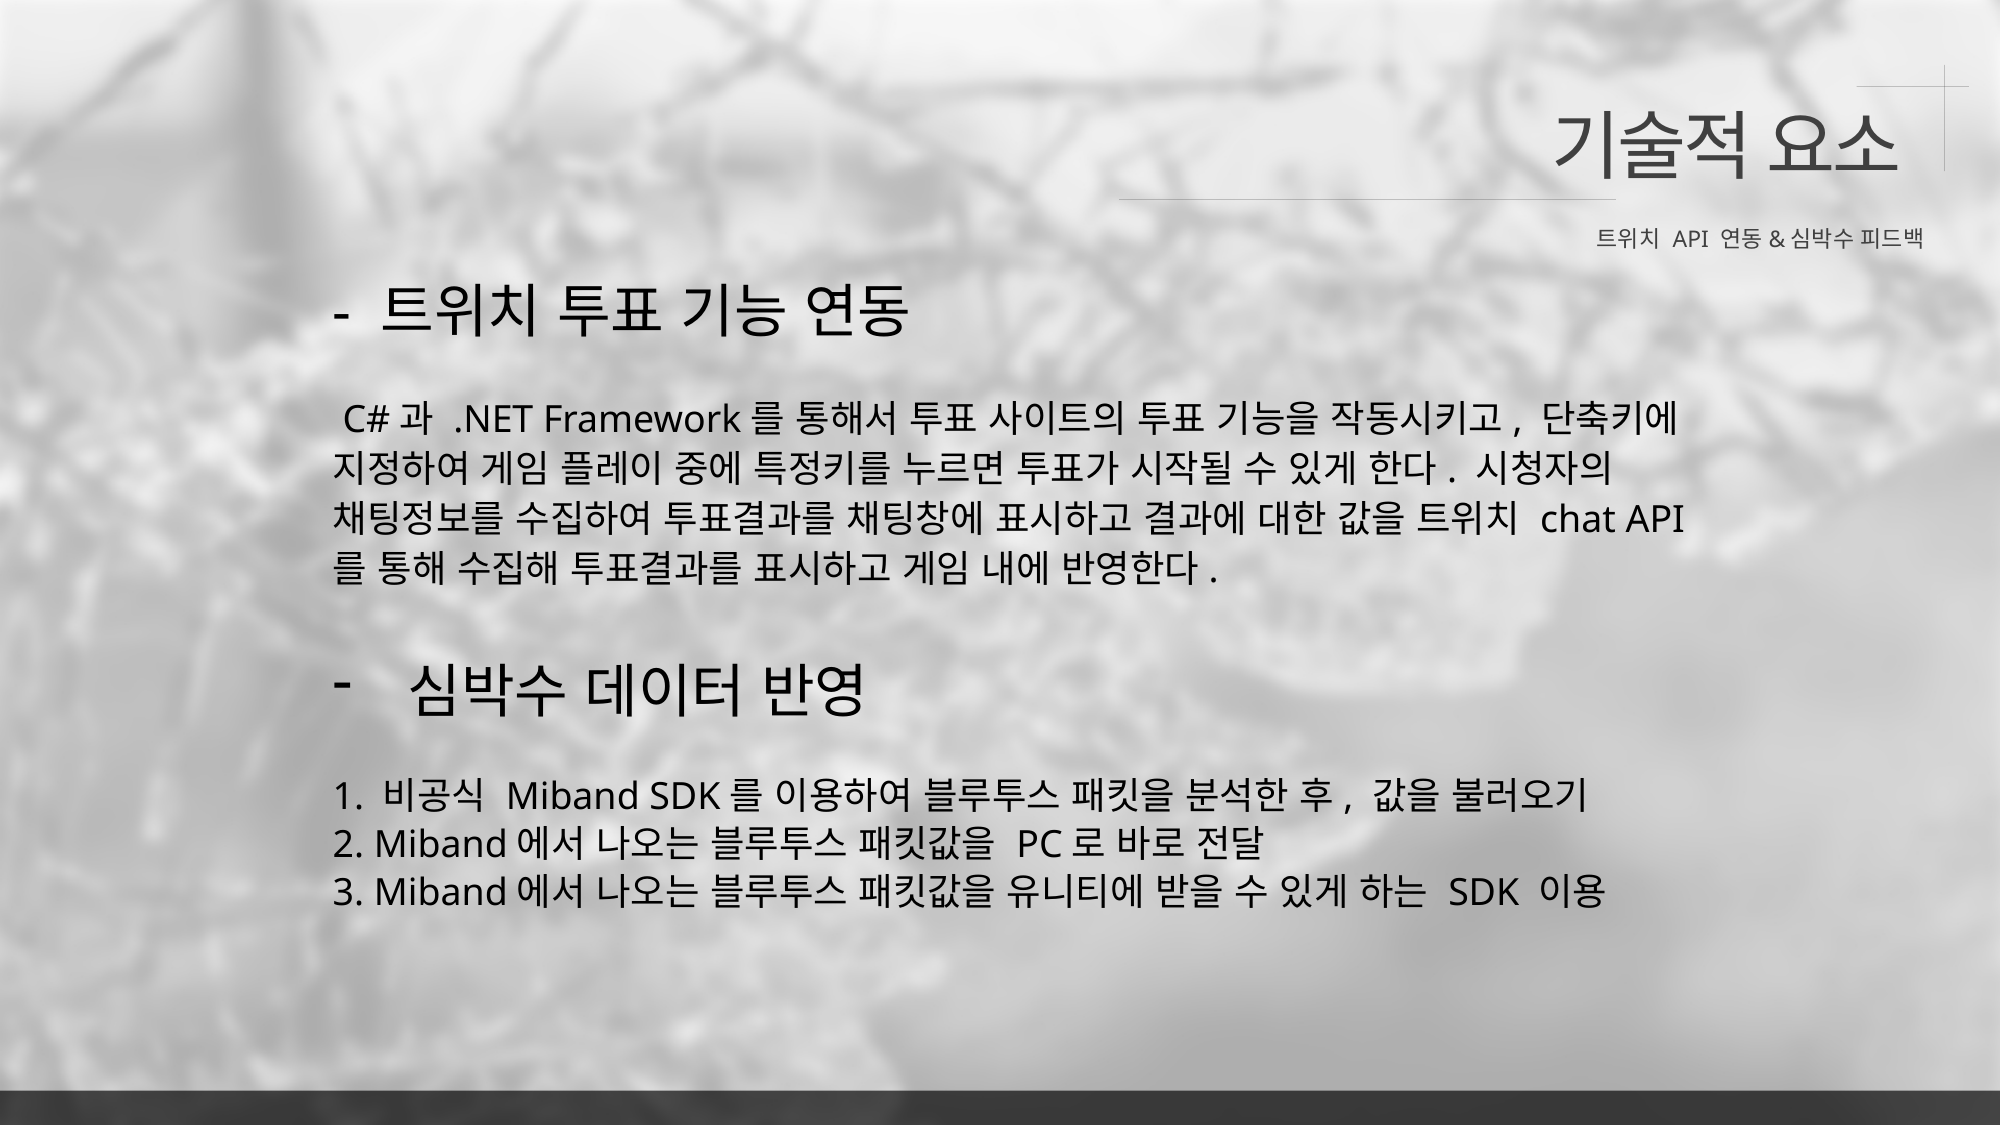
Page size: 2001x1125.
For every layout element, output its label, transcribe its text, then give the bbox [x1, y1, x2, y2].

text_box 기술적 요소 [1536, 91, 1917, 196]
text_box - 트위치 투표 기능 연동 C#과 .NET Framework를 통해서 투표 사이트의 투표 기능을 작동시키고, 단축키에 지정하여 게임 플레이 중에 특정키를 누르면 투표가 시작될 수 있게 한다. 시청자의 채팅정보를 수집하여 투표결과를 채팅창에 표시하고 결과에 대한 값을 트위치 chat API를 통해 수집해 투표결과를 표시하고 게임 내에 반영한다. [317, 267, 1716, 597]
text_box 심박수 데이터 반영 1. 비공식 Miband SDK를 이용하여 블루투스 패킷을 분석한 후, 값을 불러오기 2. Miband에서 나오는 블루투스 패킷값을 PC로 바로 전달 3. Miband에서 나오는 블루투스 패킷값을 유니티에 받을 수 있게 하는 SDK 이용 [317, 646, 1716, 921]
text_box 트위치 API 연동&심박수 피드백 [1581, 216, 1940, 287]
picture [0, 0, 2000, 1125]
